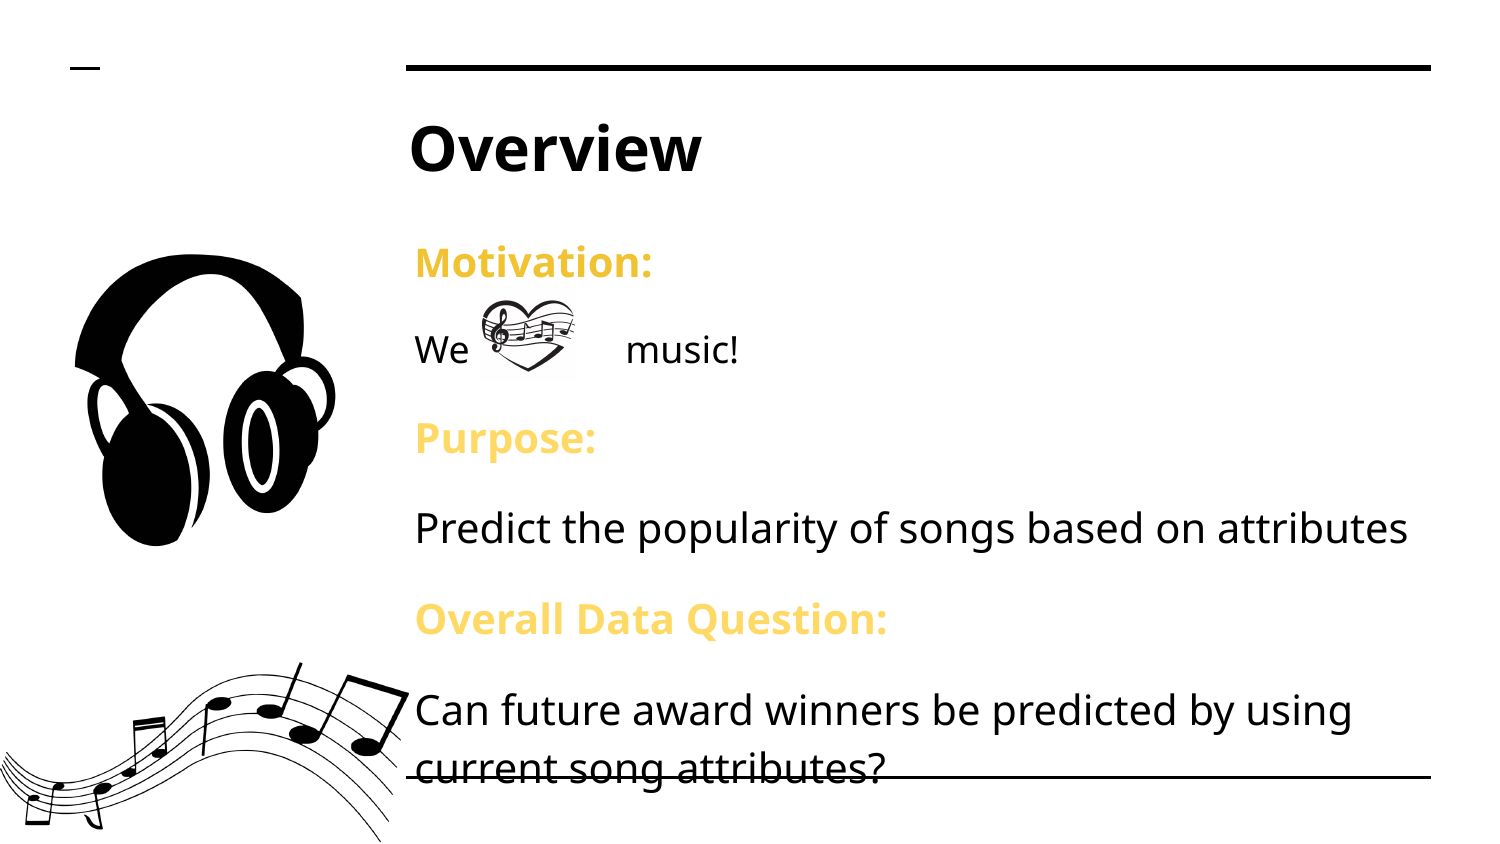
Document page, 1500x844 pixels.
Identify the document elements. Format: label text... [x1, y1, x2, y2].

picture [480, 286, 576, 382]
picture [0, 659, 409, 844]
list Motivation: We music! Purpose: Predict the popularity of songs based on attributes Overall Data Question: Can future award winners be predicted by using current song attributes? [399, 213, 1488, 788]
picture [53, 248, 357, 552]
title Overview [393, 94, 1482, 199]
